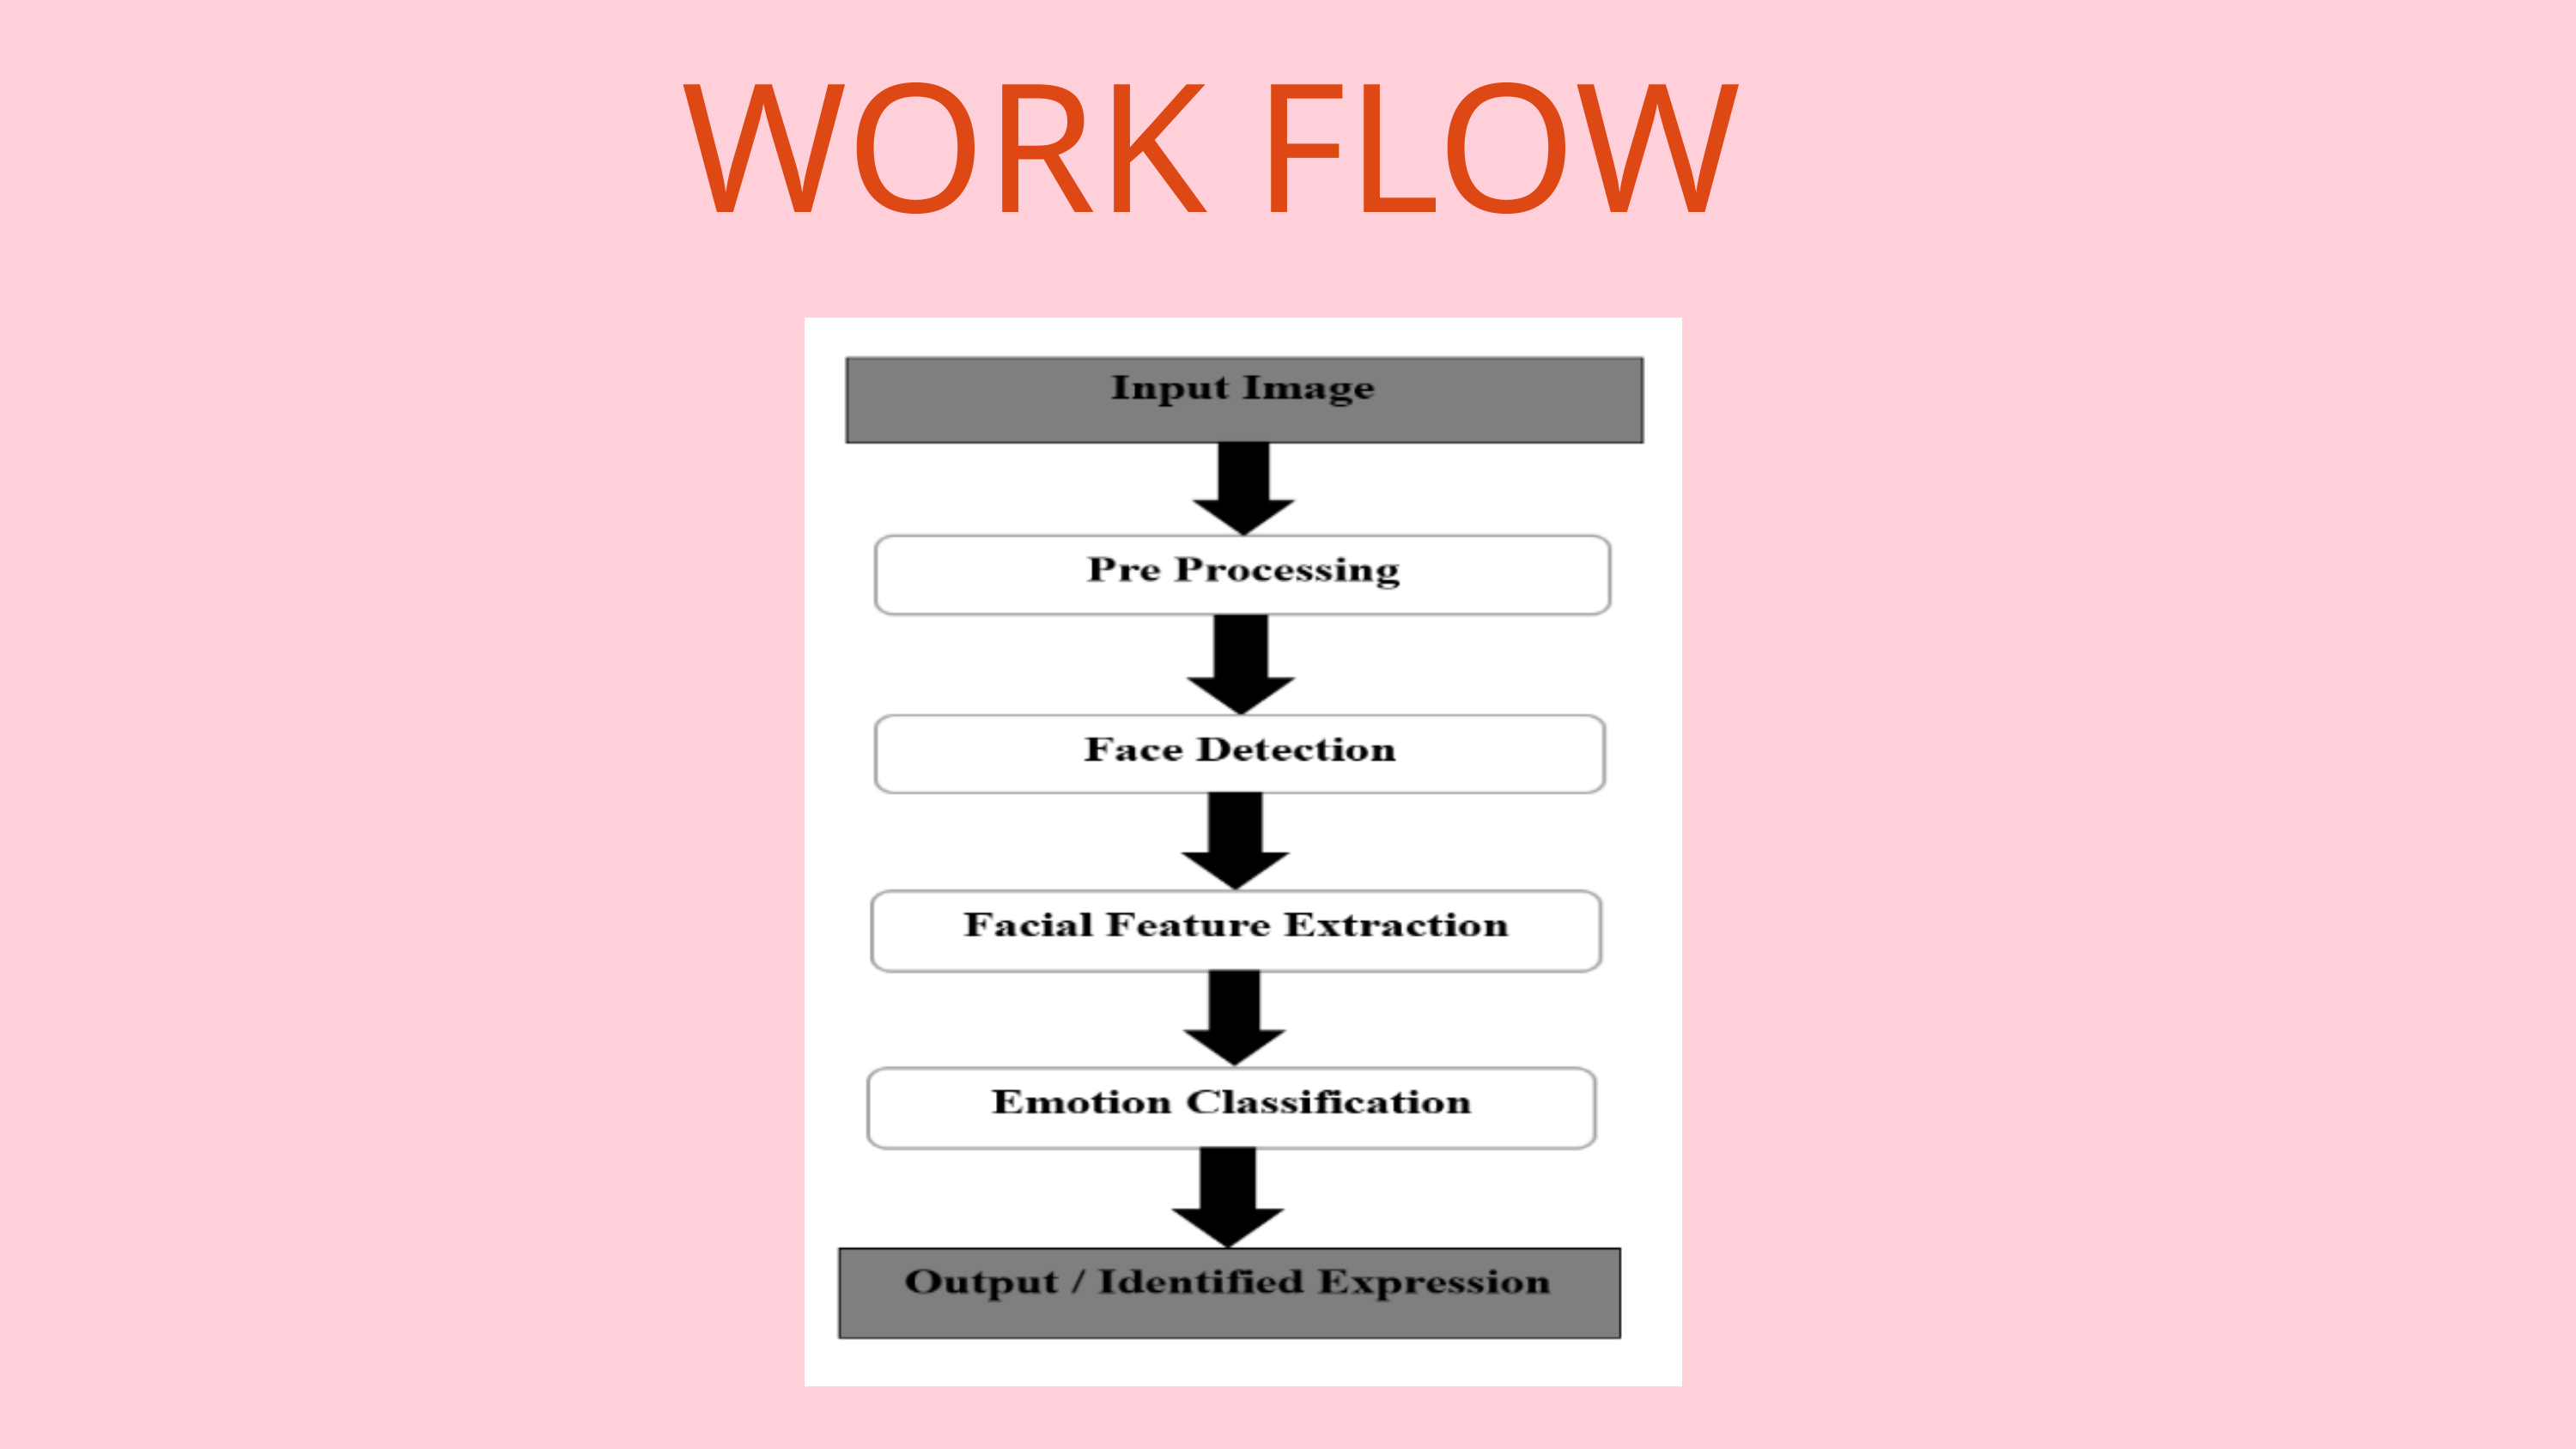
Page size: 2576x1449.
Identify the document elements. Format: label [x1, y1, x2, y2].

text_box [336, 64, 2087, 767]
picture [804, 318, 1683, 1386]
